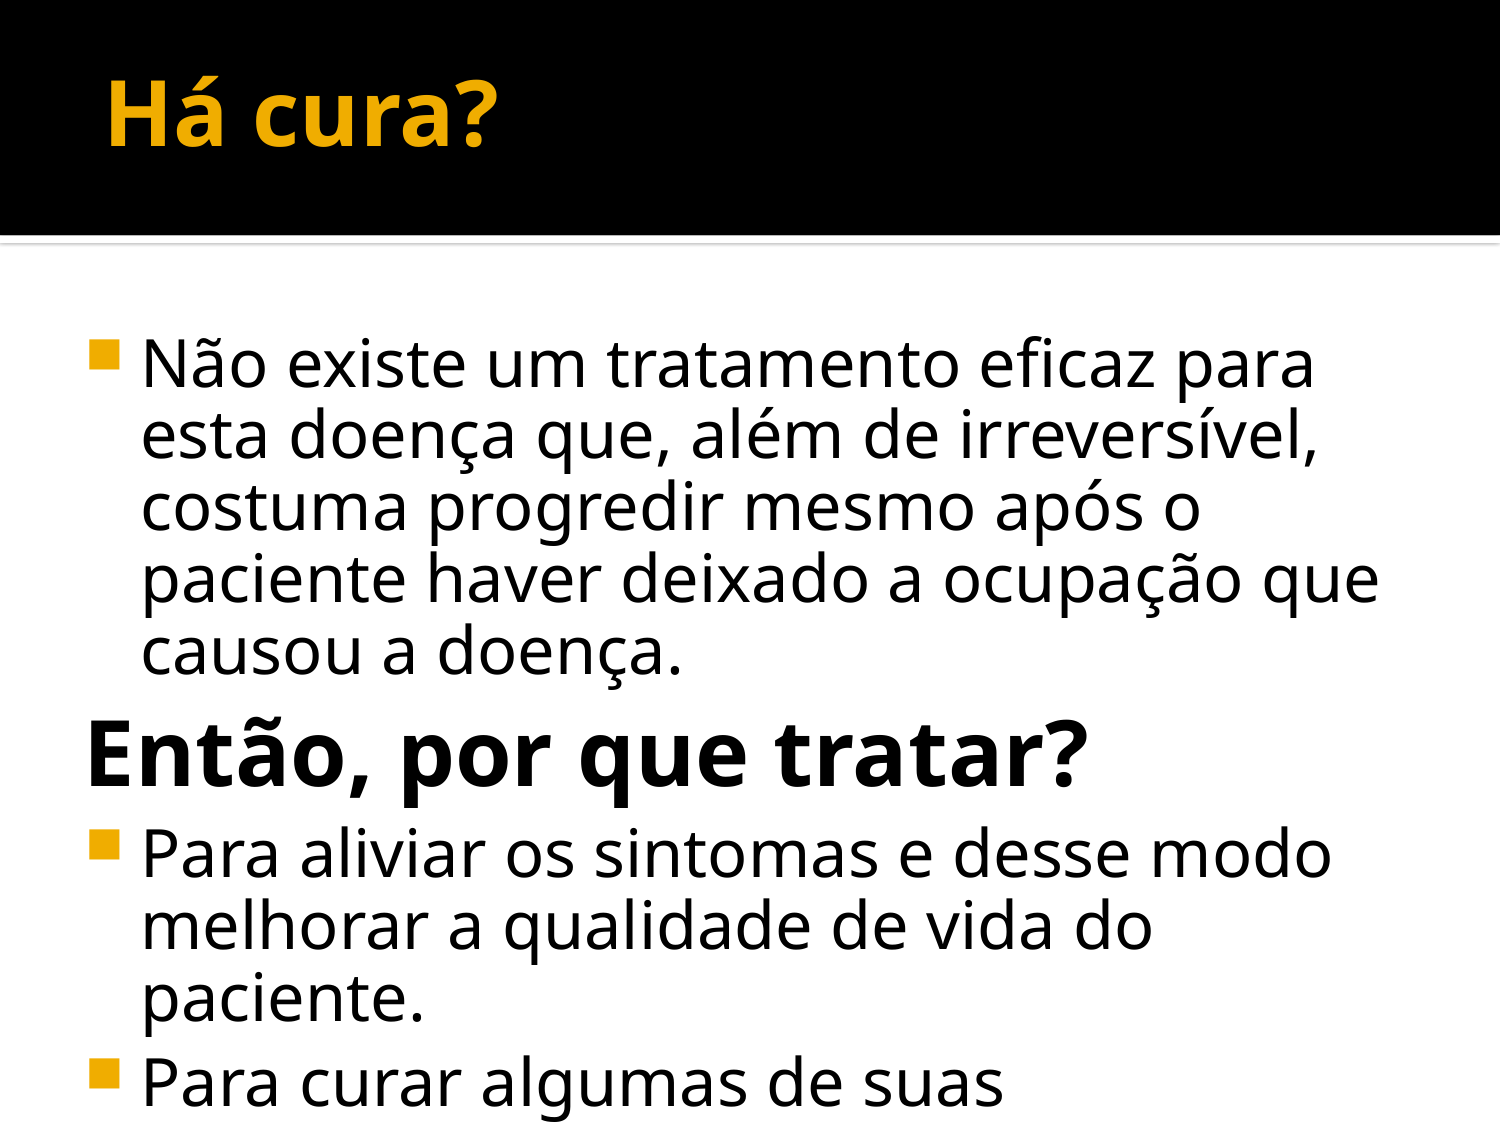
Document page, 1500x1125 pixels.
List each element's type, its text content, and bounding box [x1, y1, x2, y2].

text_box [41, 786, 1436, 1083]
title Há cura? [88, 0, 1425, 220]
list Não existe um tratamento eficaz para esta doença que, além de irreversível, costuma progredir mesmo após o paciente haver deixado a ocupação que causou a doença. Então, por que tratar? Para aliviar os sintomas e desse modo melhorar a qualidade de vida do paciente. Para curar algumas de suas complicações. [75, 314, 1471, 1059]
